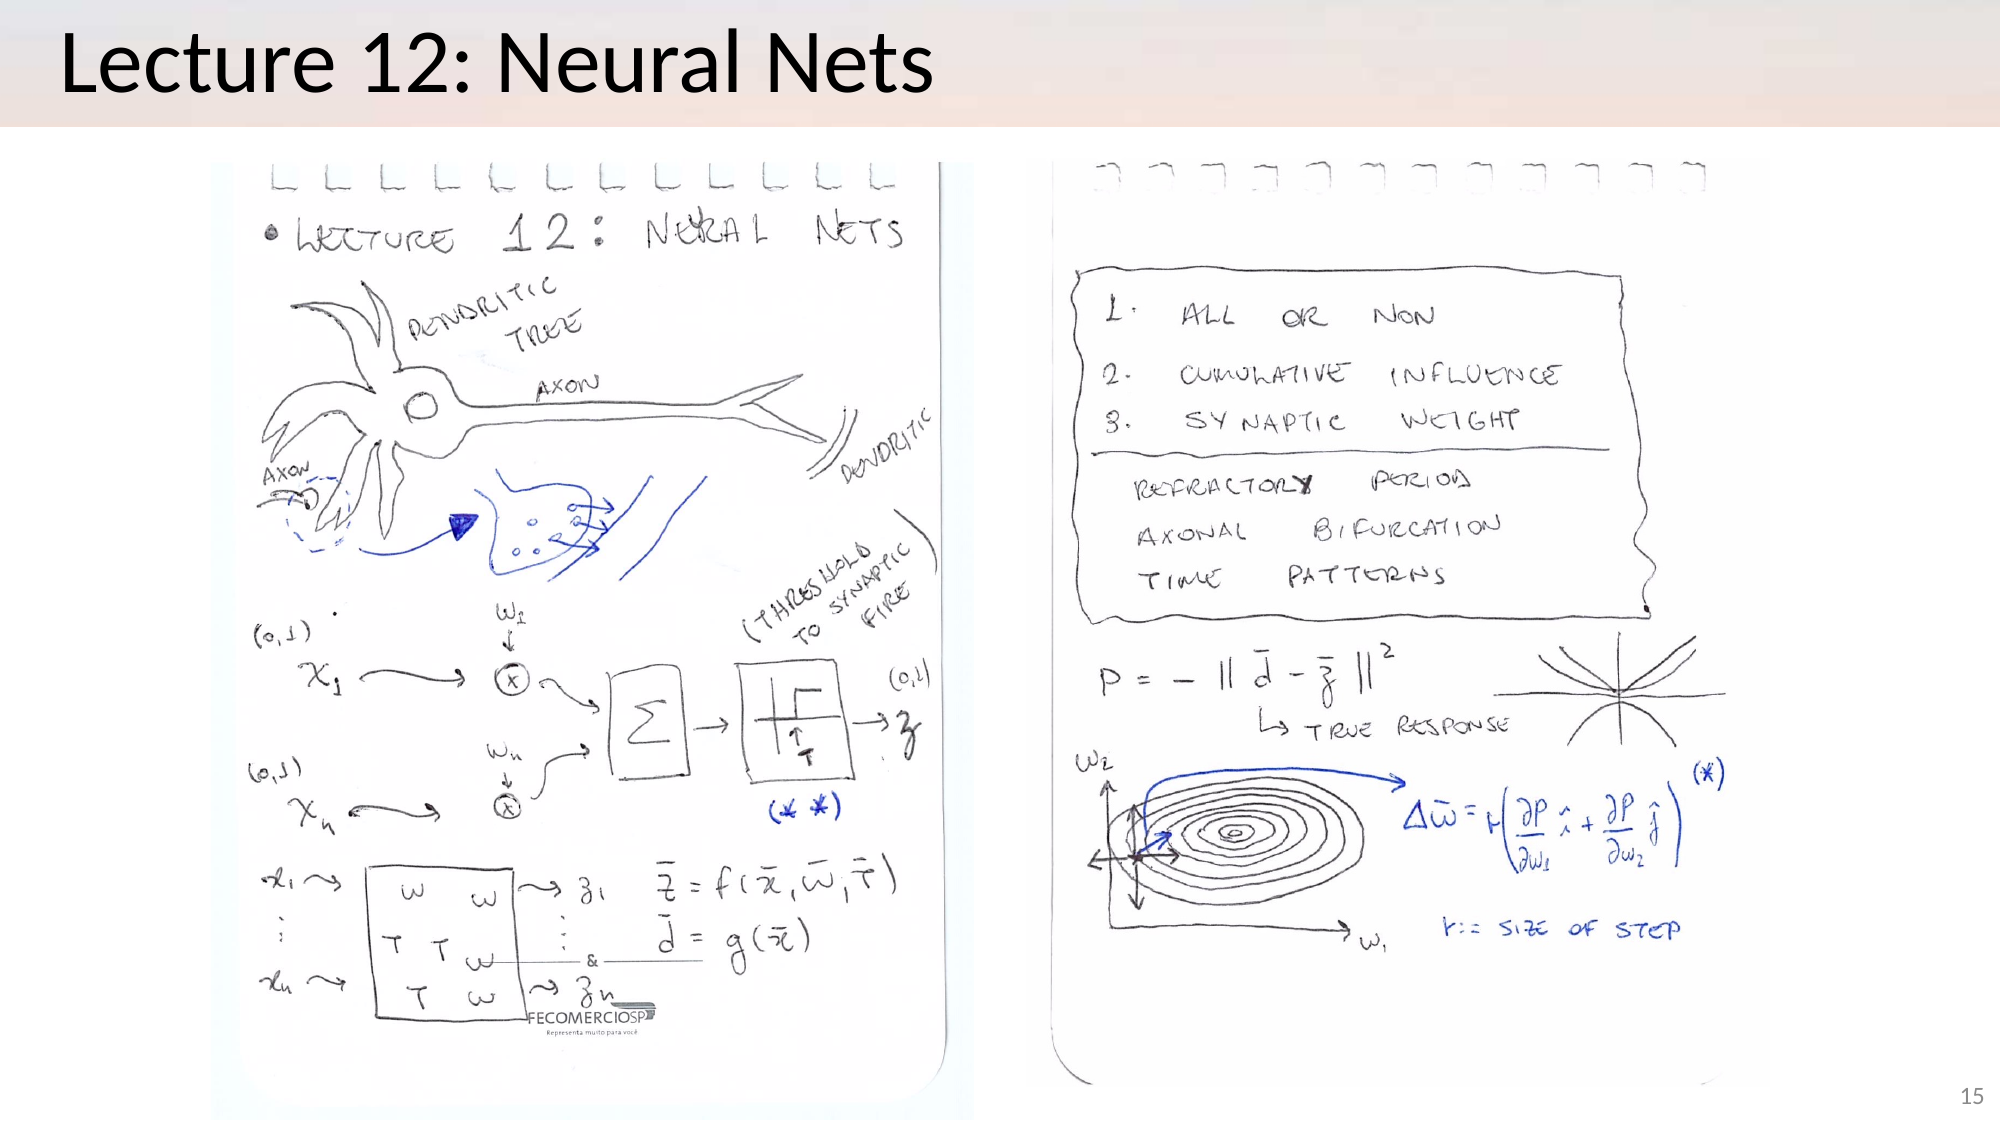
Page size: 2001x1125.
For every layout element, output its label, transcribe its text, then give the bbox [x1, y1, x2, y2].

picture [0, 0, 2000, 127]
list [210, 149, 974, 1120]
title Lecture 12: Neural Nets [44, 5, 1470, 121]
slide_number 15 [1919, 1065, 2000, 1125]
picture [1026, 149, 1770, 1115]
